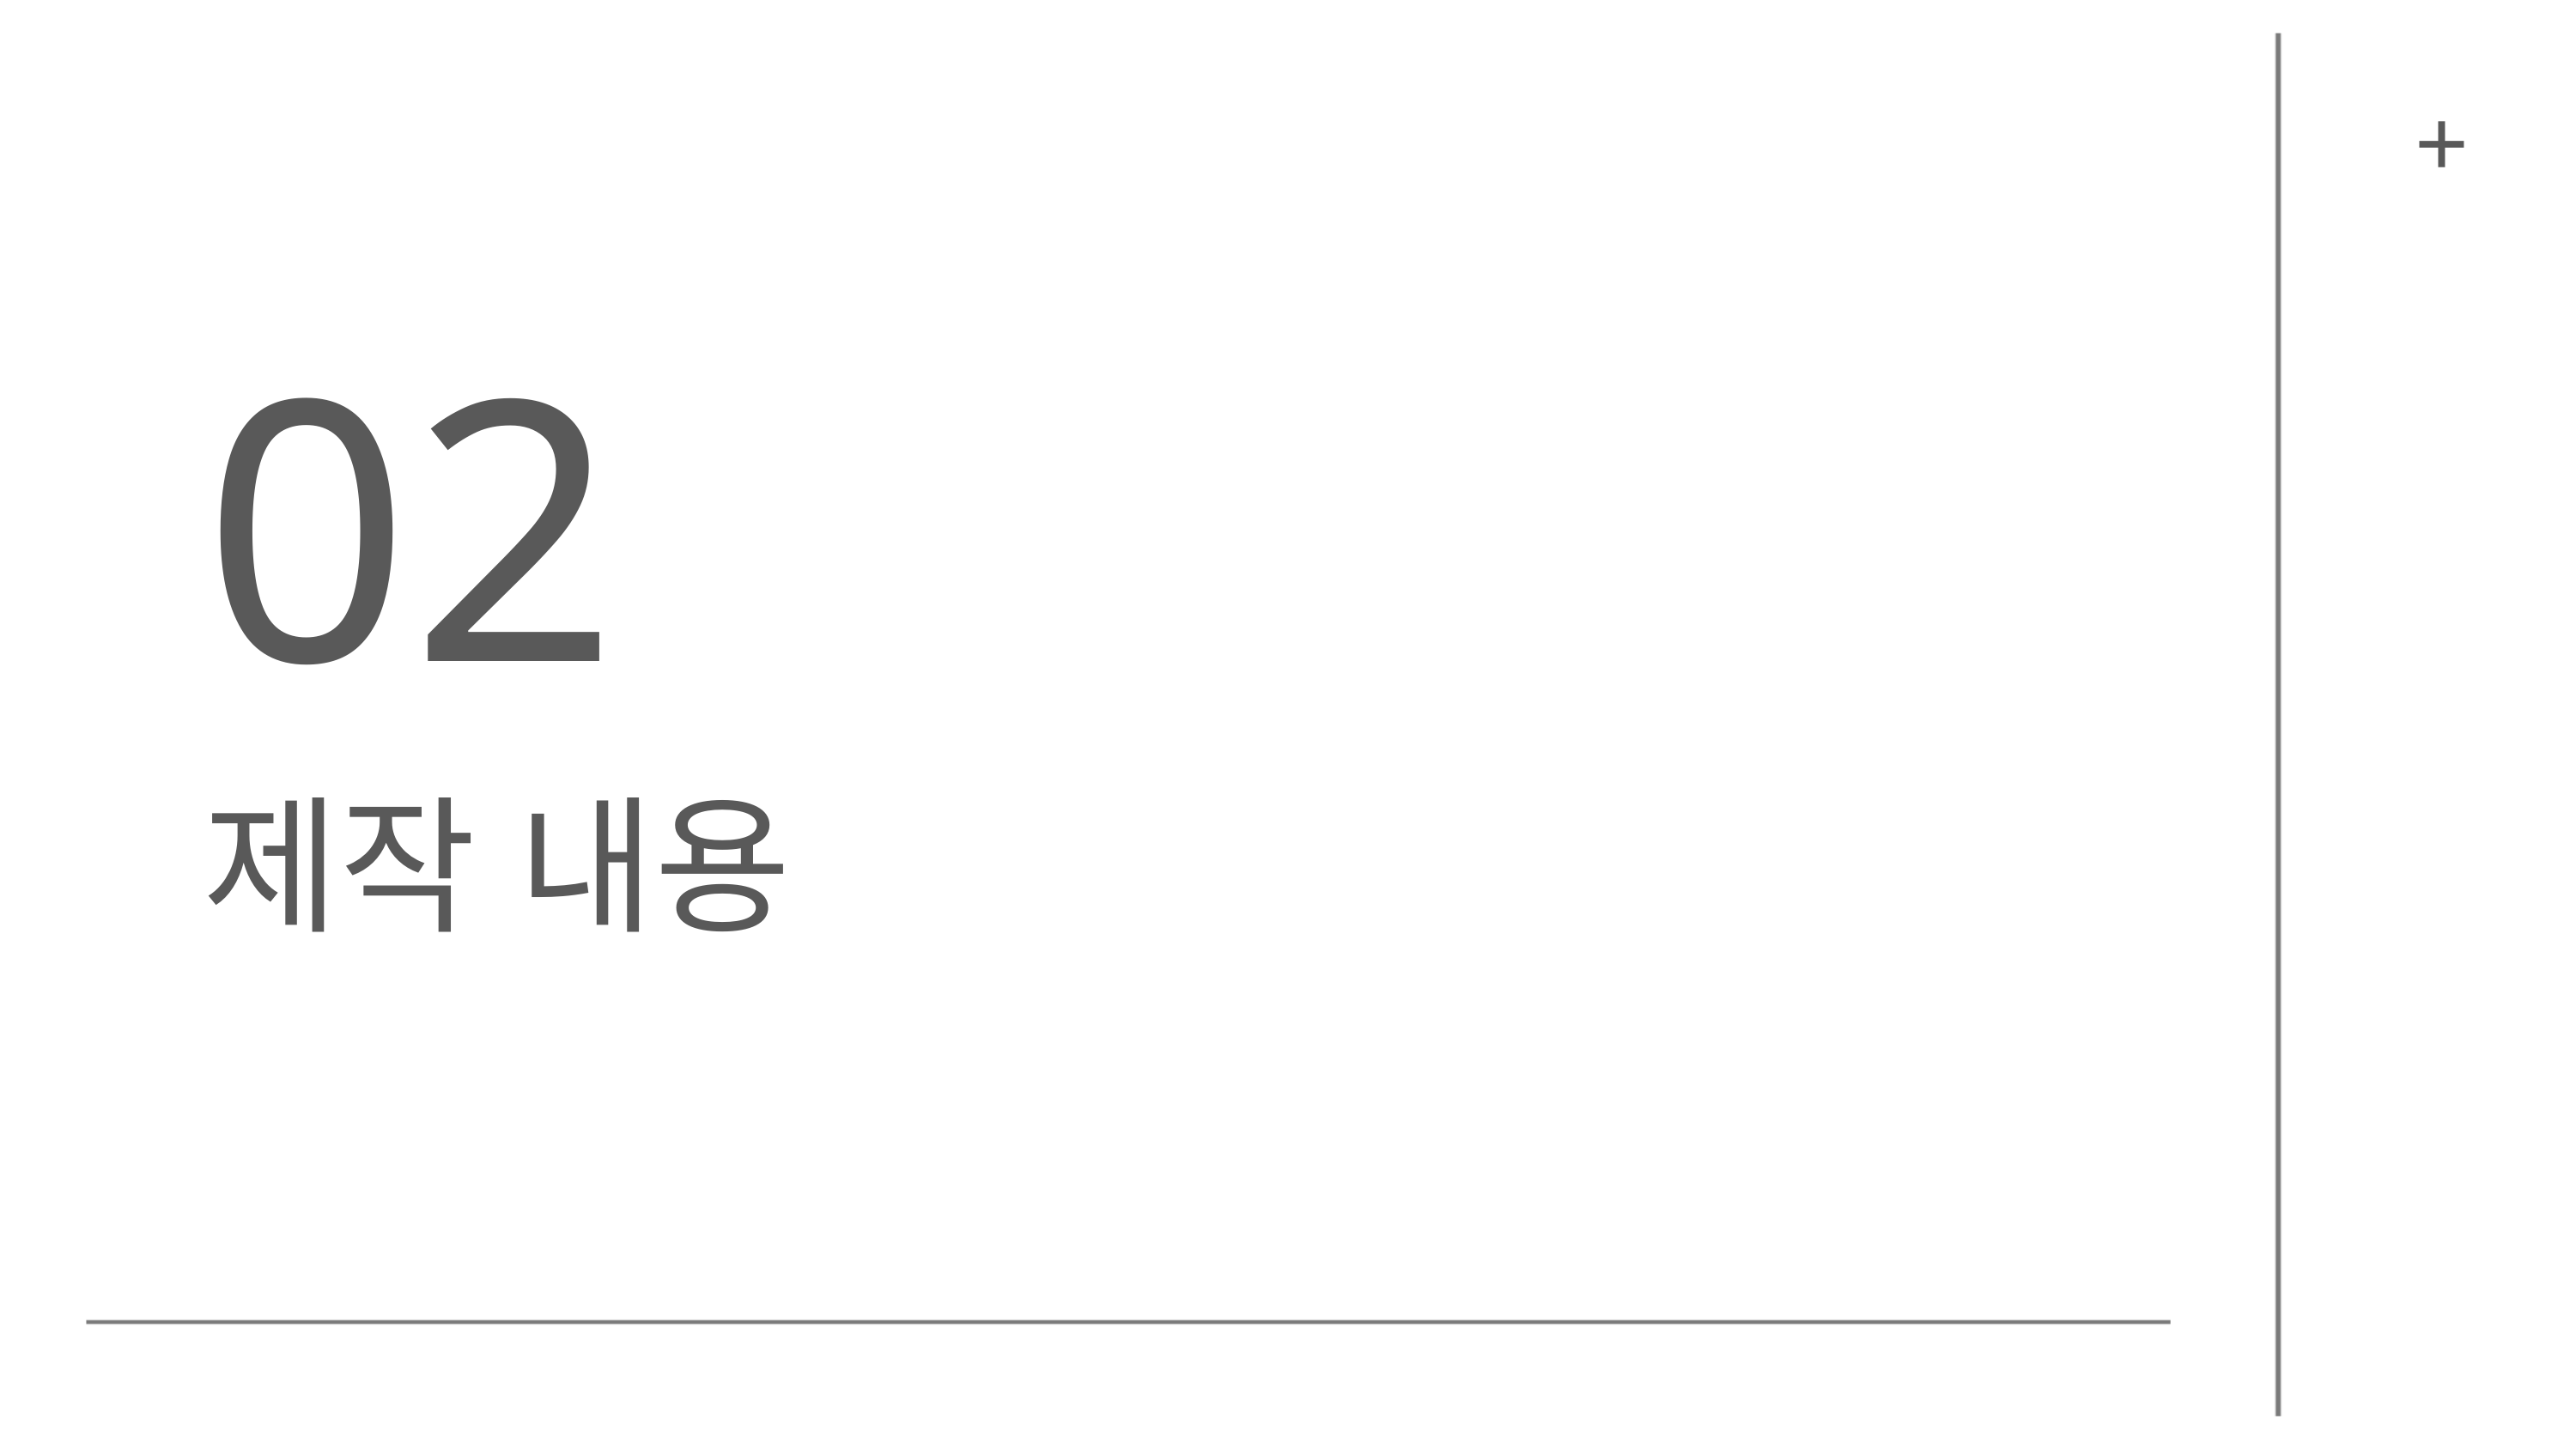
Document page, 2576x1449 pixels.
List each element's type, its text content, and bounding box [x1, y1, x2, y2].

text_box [85, 1313, 2171, 1330]
text_box + [2390, 76, 2495, 254]
text_box 02 [190, 291, 839, 765]
text_box 제작 내용 [190, 765, 2147, 1061]
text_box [2267, 32, 2289, 1416]
